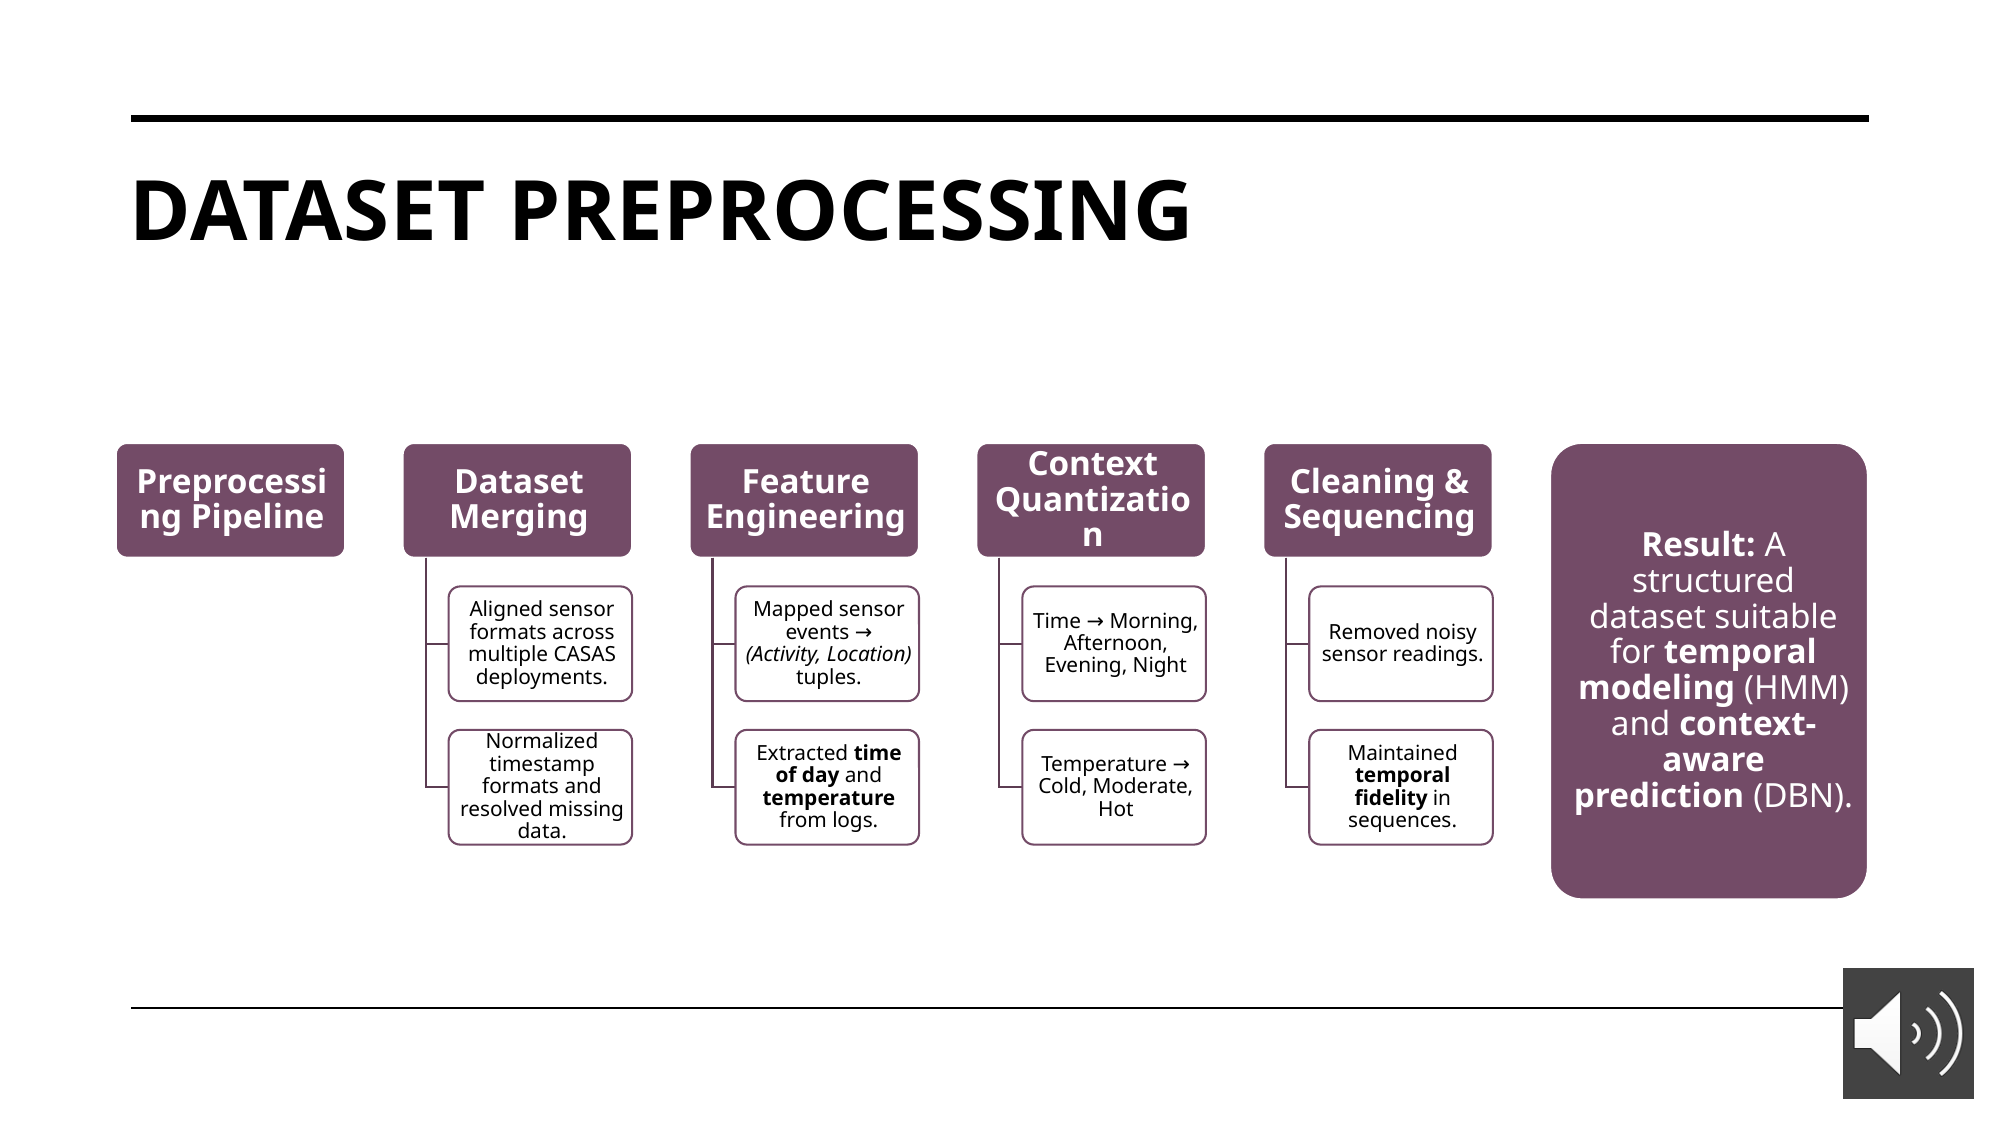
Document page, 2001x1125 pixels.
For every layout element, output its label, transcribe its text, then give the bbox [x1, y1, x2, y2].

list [114, 364, 1869, 978]
picture [1841, 966, 1975, 1100]
title Dataset Preprocessing [114, 149, 1869, 364]
